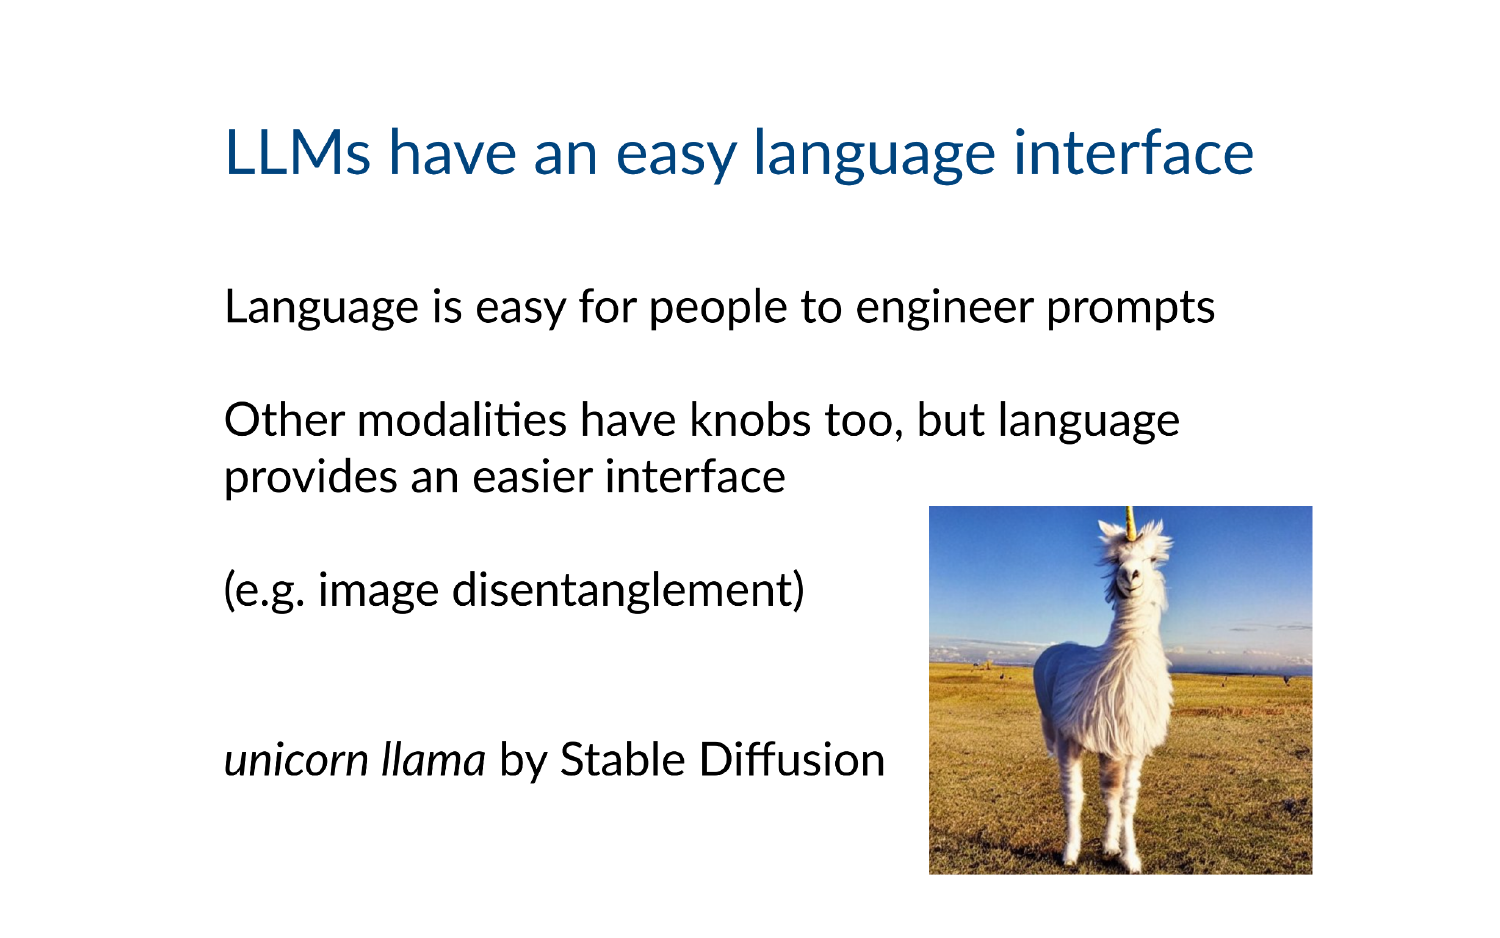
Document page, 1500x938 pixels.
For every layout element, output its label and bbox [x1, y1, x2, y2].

picture [124, 0, 1376, 938]
